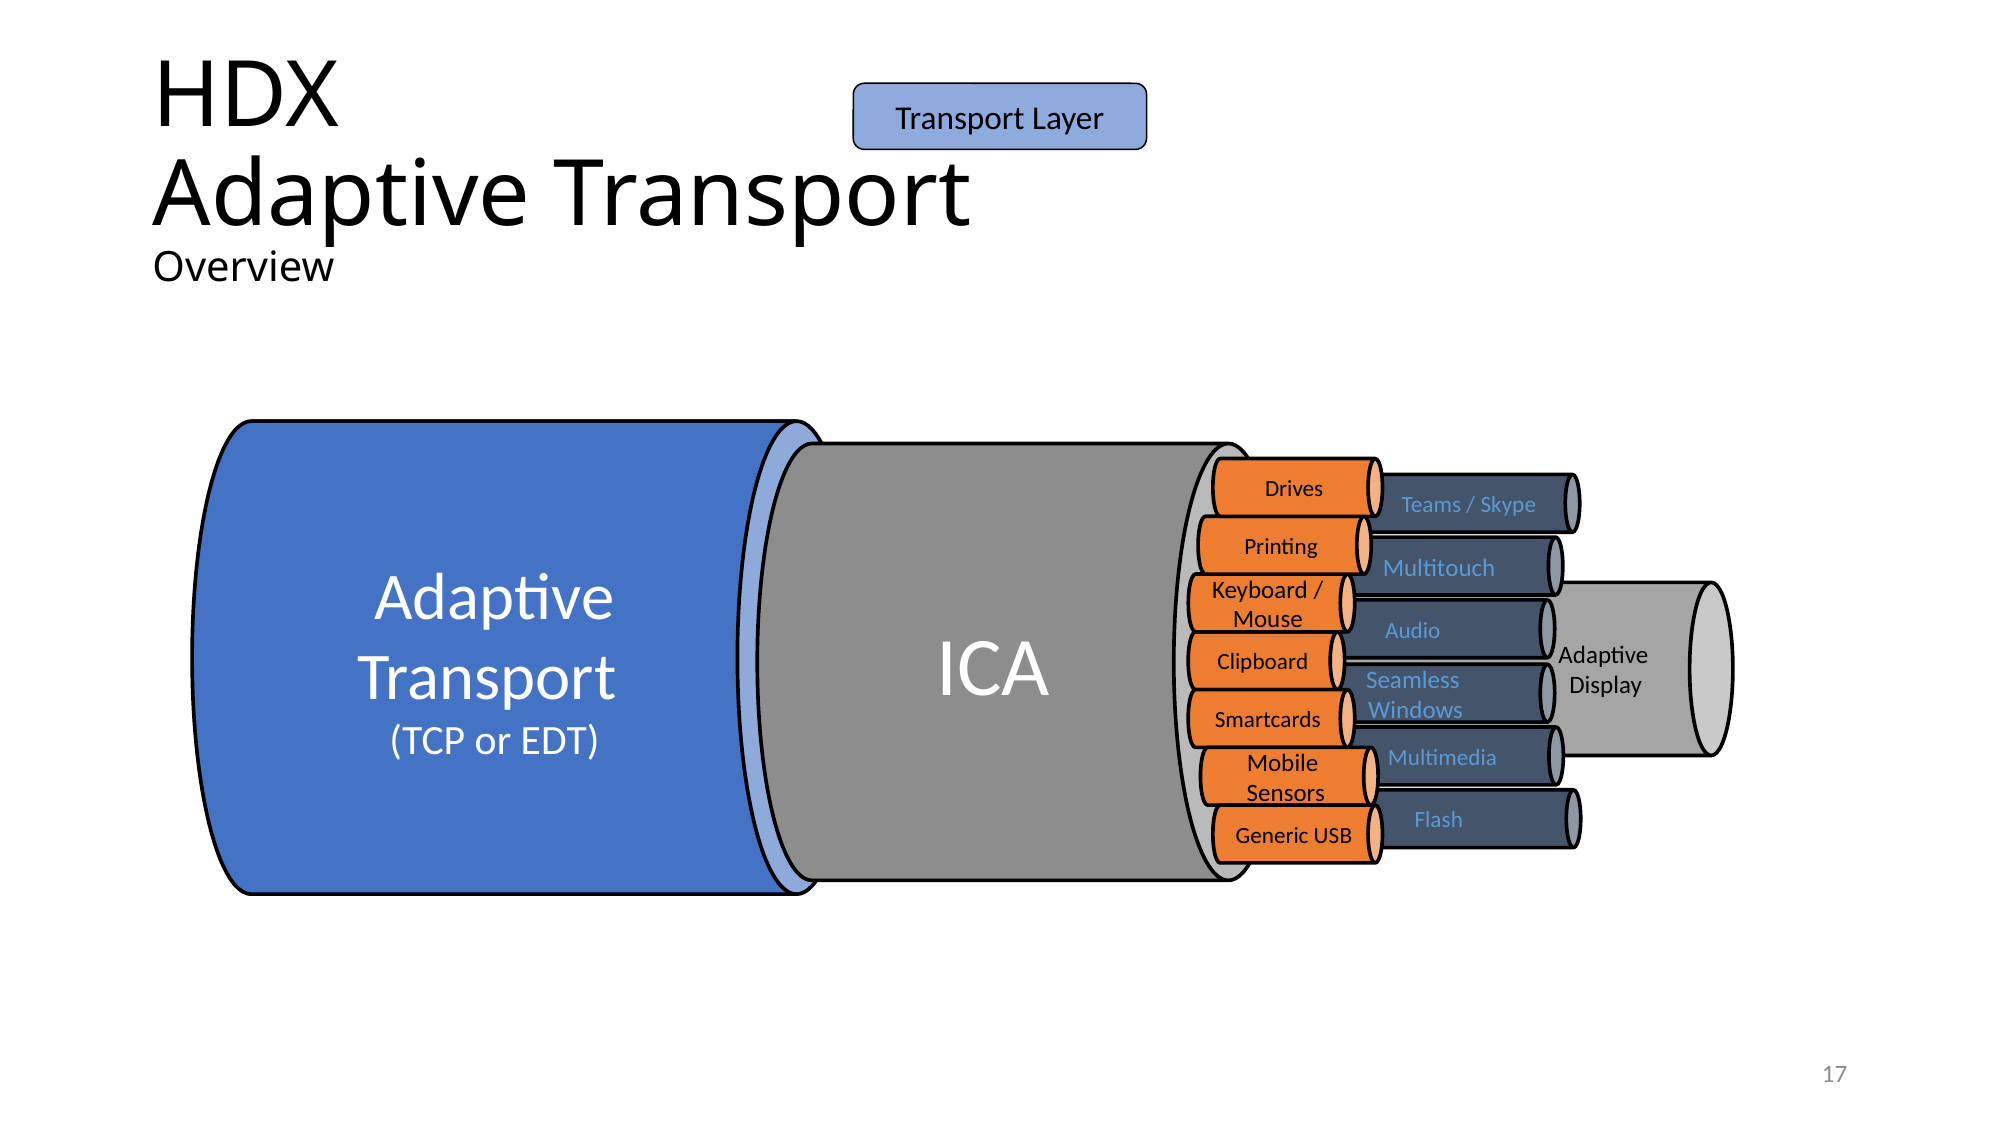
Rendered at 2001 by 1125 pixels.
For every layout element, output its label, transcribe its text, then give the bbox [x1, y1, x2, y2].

title HDX Adaptive Transport Overview [137, 59, 1863, 278]
text_box Adaptive Transport (TCP or EDT) [192, 421, 820, 895]
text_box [757, 443, 1733, 881]
text_box Transport Layer [853, 83, 1147, 150]
slide_number 17 [1412, 1042, 1863, 1103]
